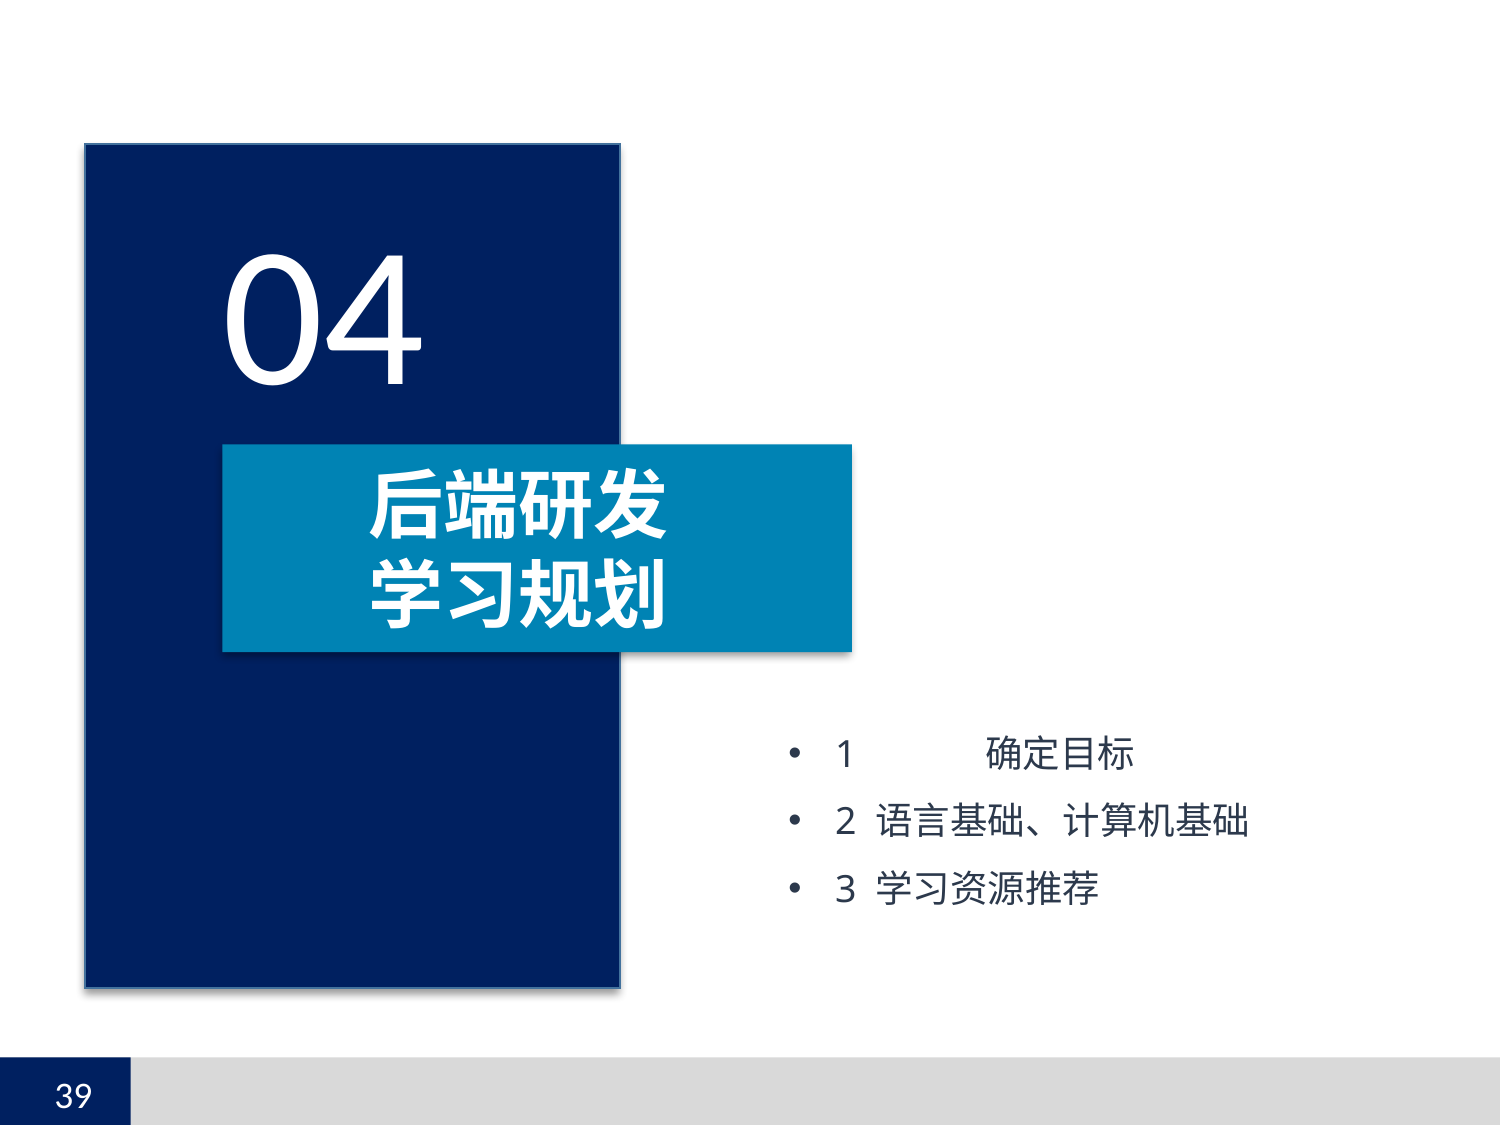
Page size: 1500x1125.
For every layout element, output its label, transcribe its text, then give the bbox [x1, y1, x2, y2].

text_box 39 [39, 1063, 123, 1124]
text_box [84, 143, 621, 989]
text_box 04 [222, 184, 466, 425]
text_box 1 确定目标 2 语言基础、计算机基础 3 学习资源推荐 [773, 699, 1435, 917]
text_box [222, 444, 904, 653]
